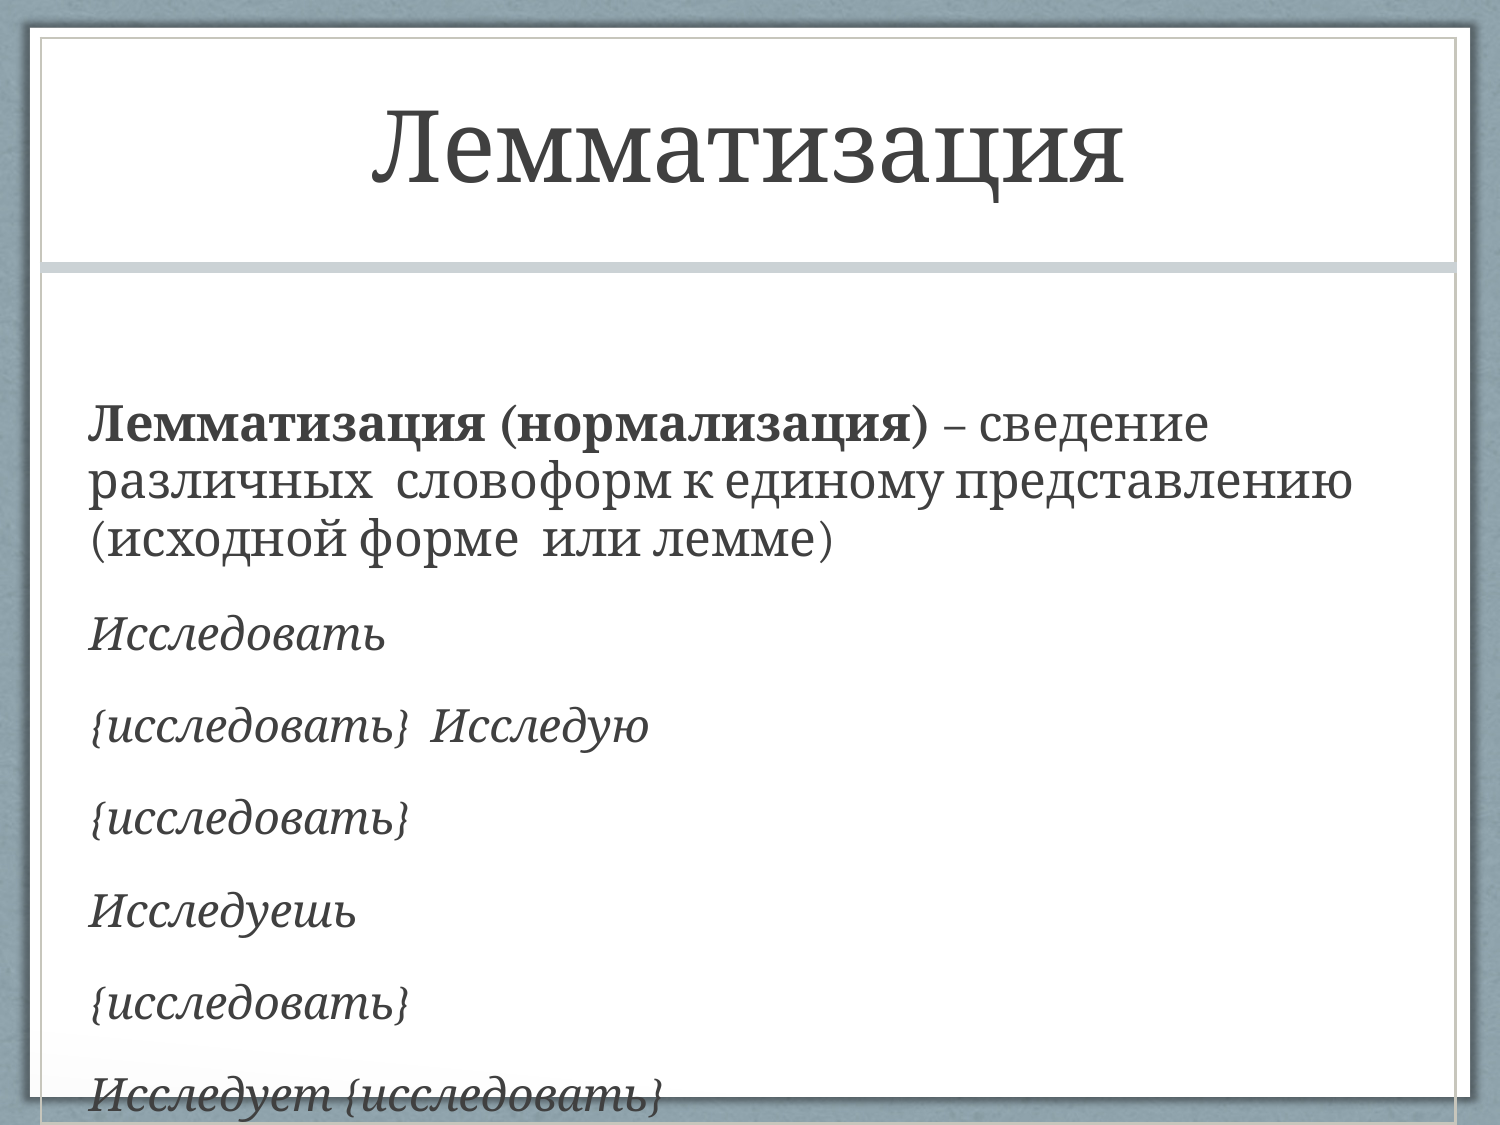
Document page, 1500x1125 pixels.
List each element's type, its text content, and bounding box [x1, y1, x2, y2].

table_cell Лемматизация (нормализация) – сведение различных словоформ к единому представлению (исходной форме или лемме) Исследовать {исследовать} Исследую {исследовать} Исследуешь {исследовать} Исследует {исследовать} [42, 273, 1454, 1122]
picture [0, 0, 1500, 1125]
table_header Лемматизация [42, 39, 1454, 262]
